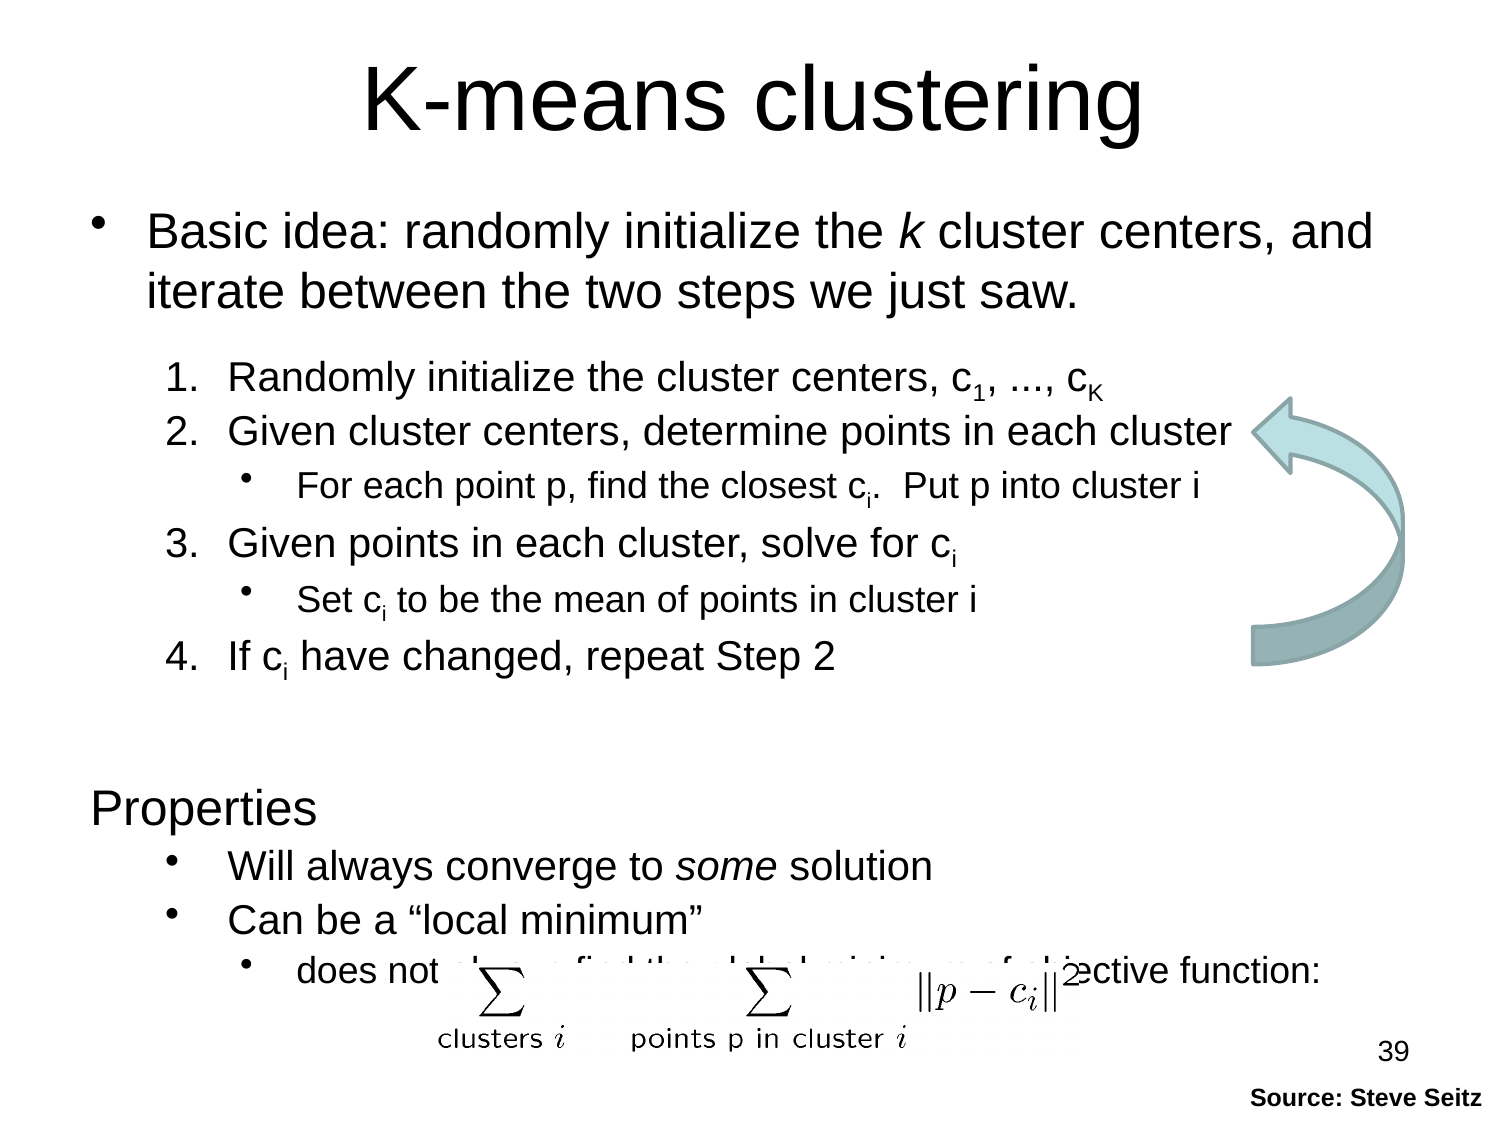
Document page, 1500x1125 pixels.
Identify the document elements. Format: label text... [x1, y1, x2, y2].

text_box Source: Steve Seitz [1235, 1074, 1500, 1119]
list Basic idea: randomly initialize the k cluster centers, and iterate between the two steps we just saw. Randomly initialize the cluster centers, c1, ..., cK Given cluster centers, determine points in each cluster For each point p, find the closest ci. Put p into cluster i Given points in each cluster, solve for ci Set ci to be the mean of points in cluster i If ci have changed, repeat Step 2 Properties Will always converge to some solution Can be a “local minimum” does not always find the global minimum of objective function: [74, 190, 1426, 982]
slide_number 39 [1074, 1024, 1426, 1103]
picture [438, 963, 1080, 1052]
text_box [1250, 396, 1405, 667]
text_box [1256, 551, 1400, 662]
title K-means clustering [78, 0, 1430, 188]
